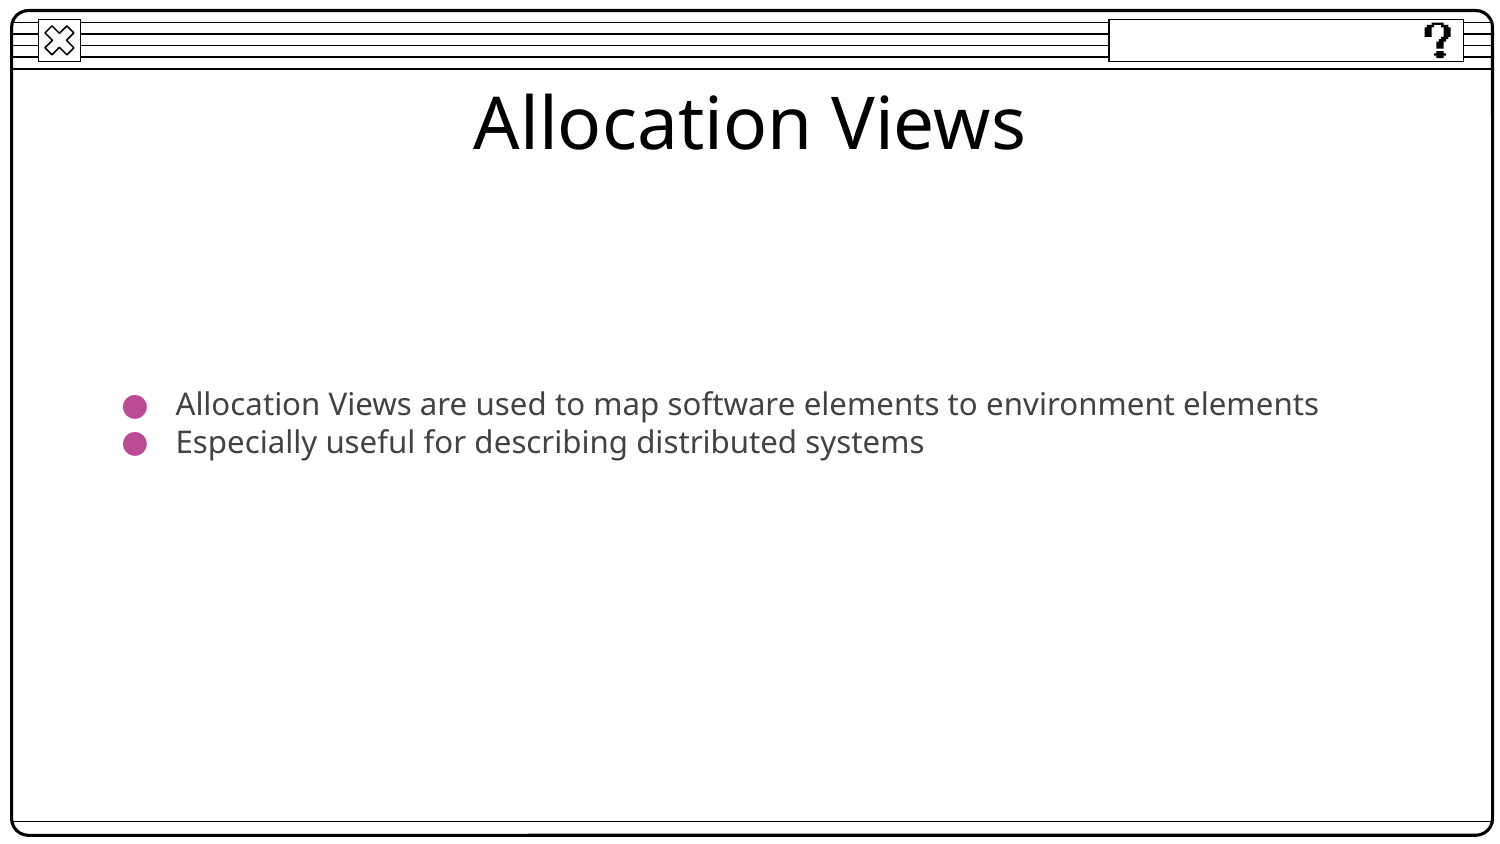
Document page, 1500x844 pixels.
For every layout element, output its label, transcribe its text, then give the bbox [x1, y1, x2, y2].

title Allocation Views [118, 72, 1382, 167]
list Allocation Views are used to map software elements to environment elements Especially useful for describing distributed systems [85, 314, 1415, 530]
